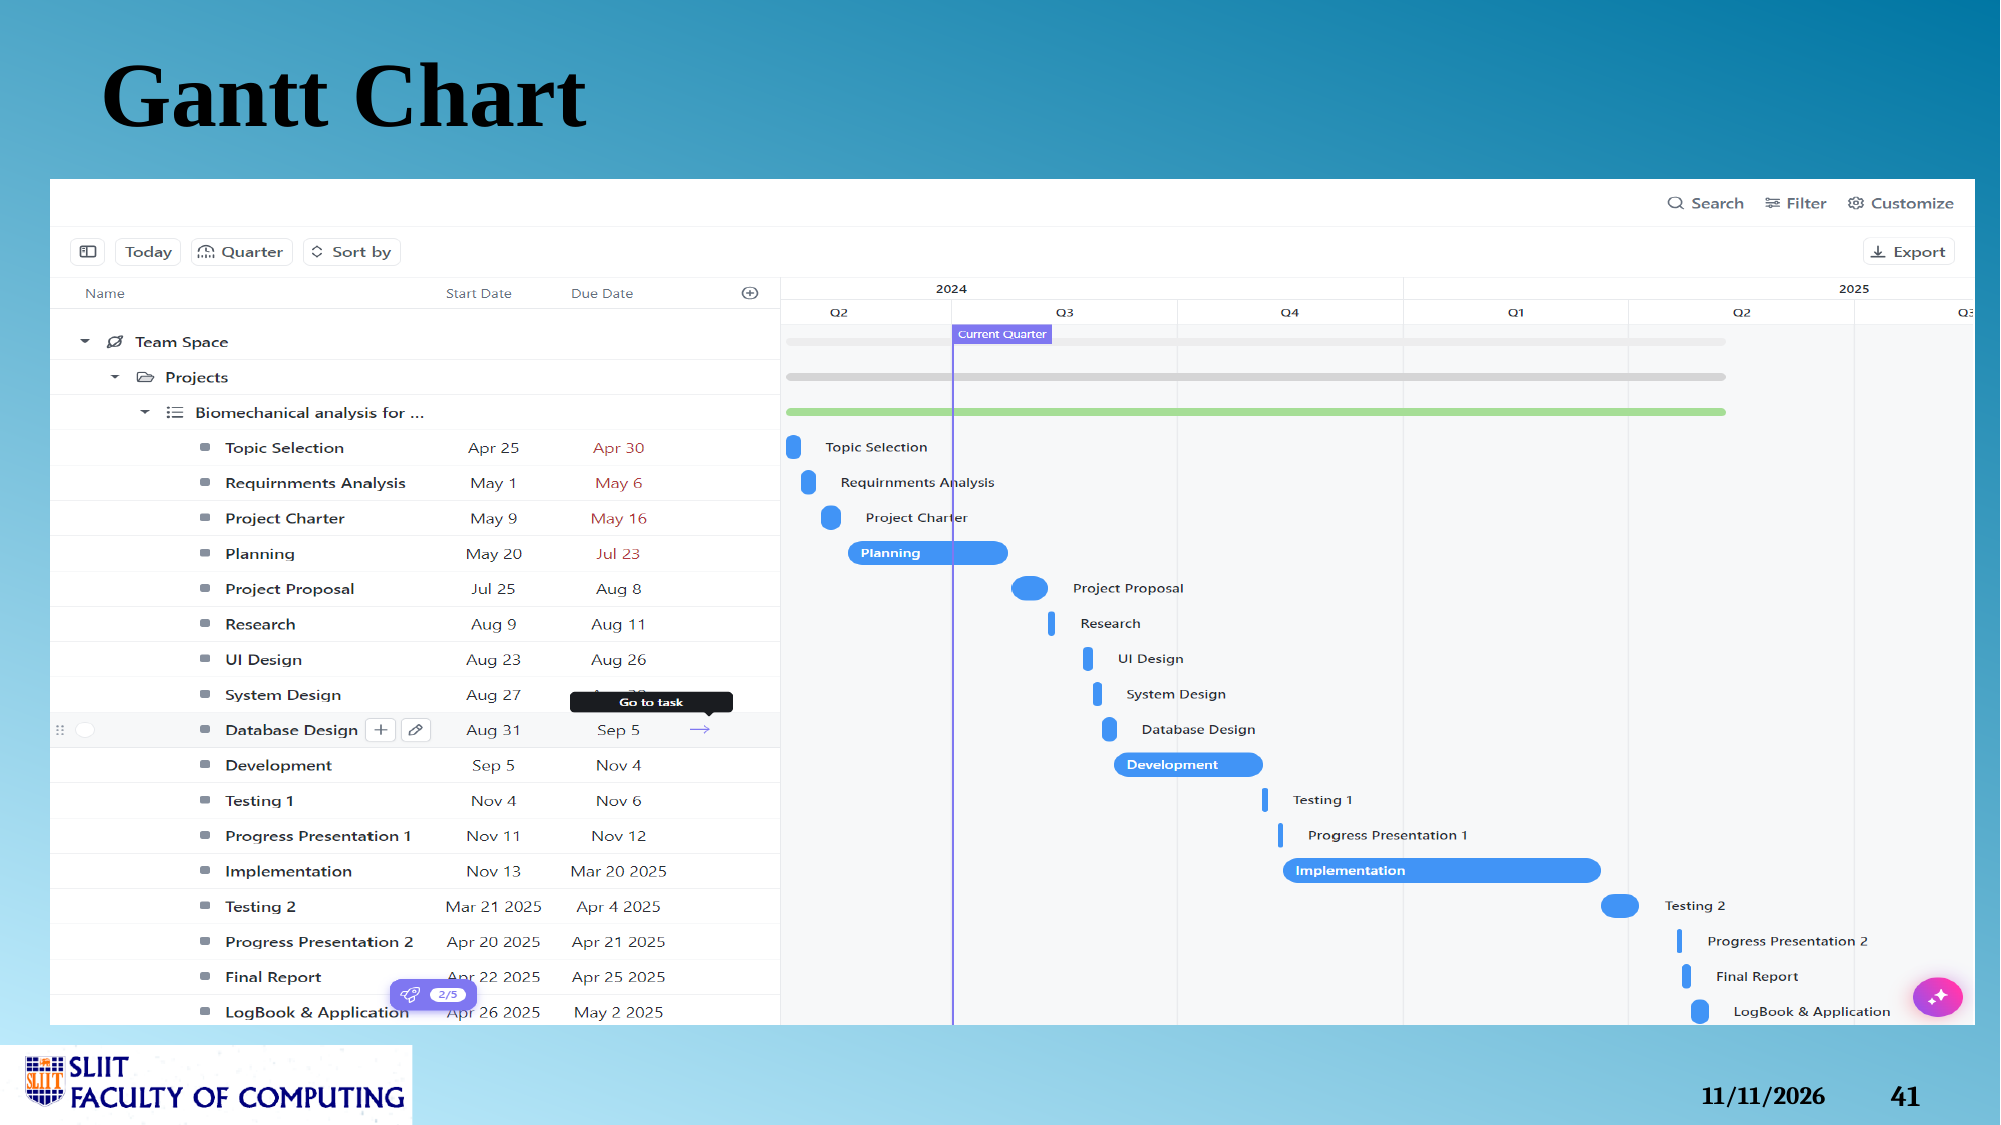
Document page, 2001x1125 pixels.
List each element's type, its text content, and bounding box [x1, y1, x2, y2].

picture [0, 1045, 413, 1125]
picture [49, 179, 1976, 1026]
title Gantt Chart [24, 24, 663, 155]
